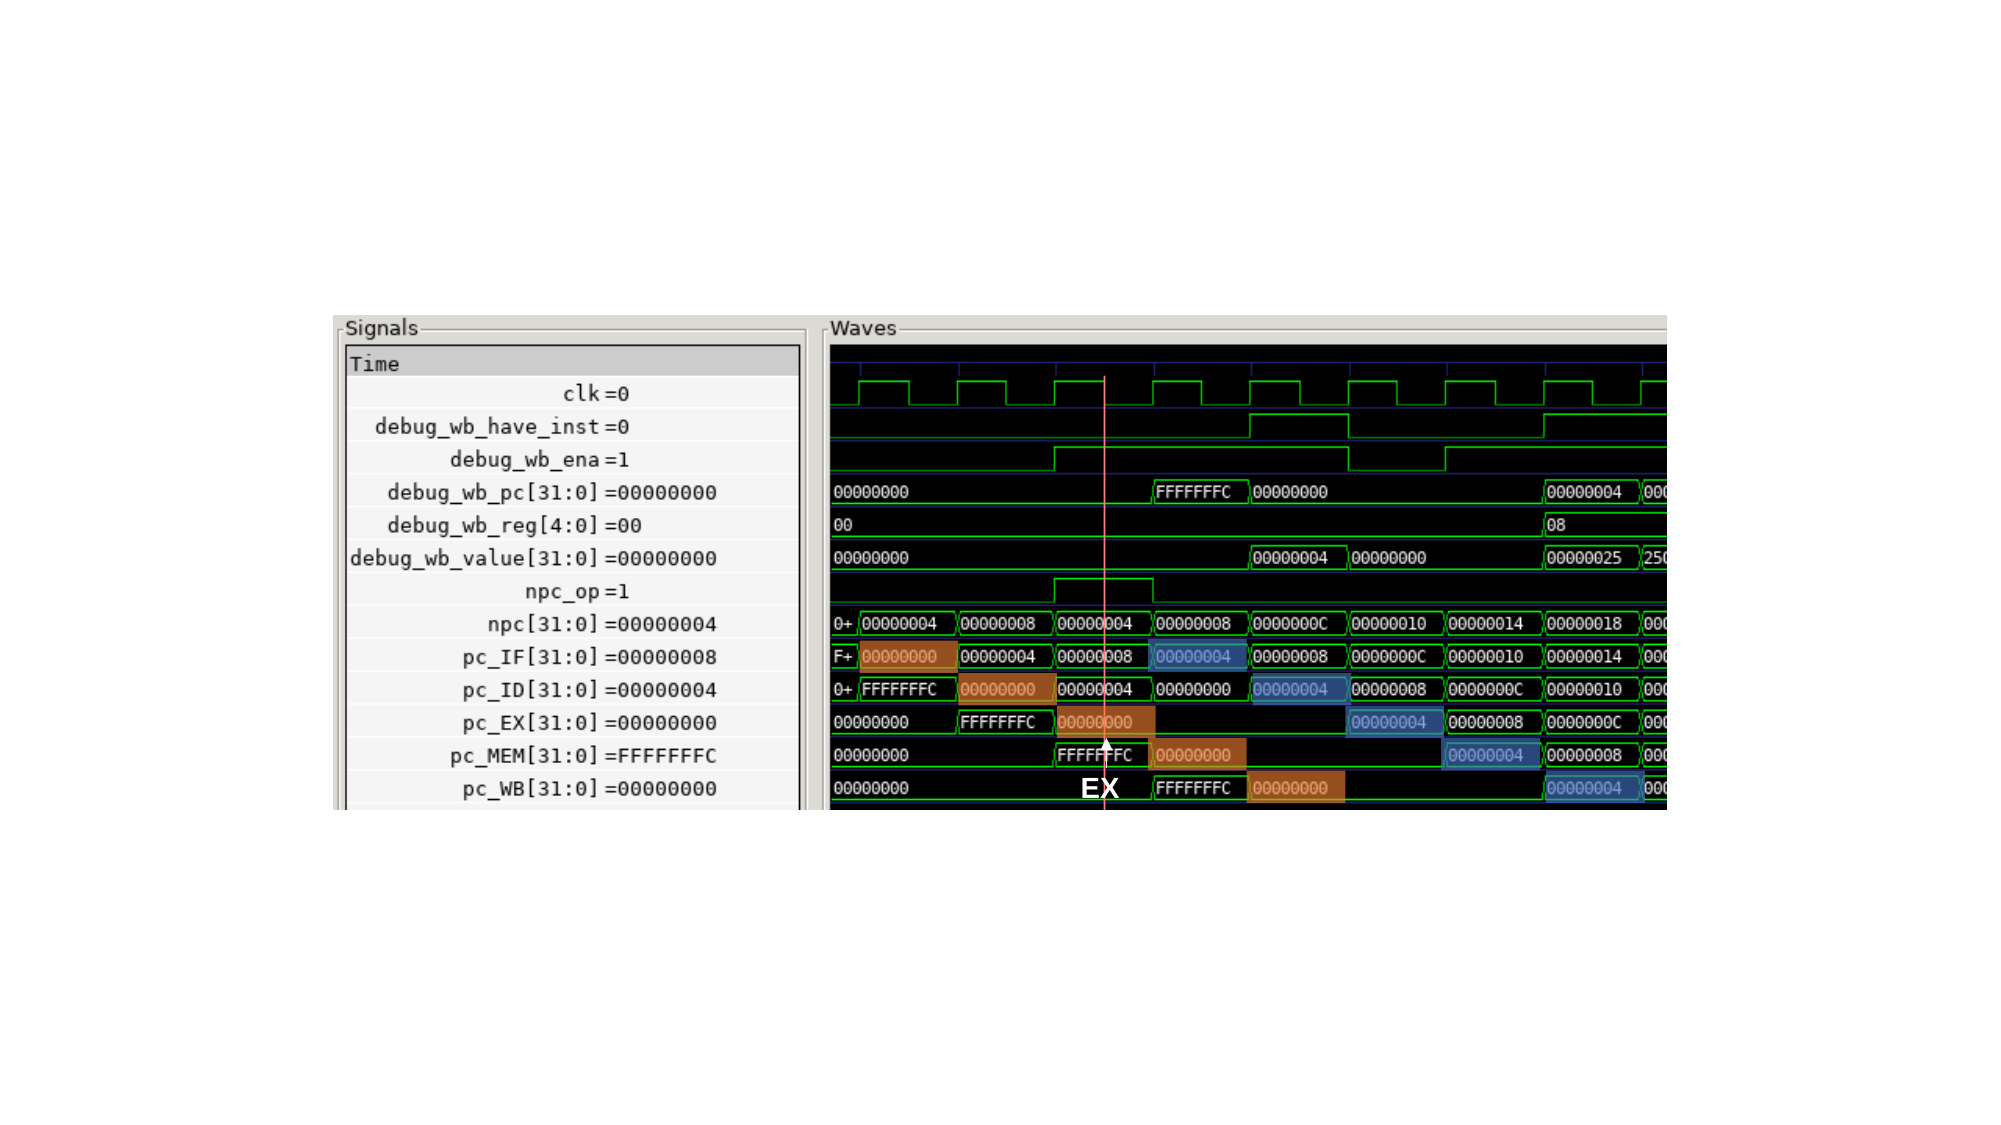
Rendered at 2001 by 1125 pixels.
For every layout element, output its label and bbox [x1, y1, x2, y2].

picture [333, 315, 1667, 810]
